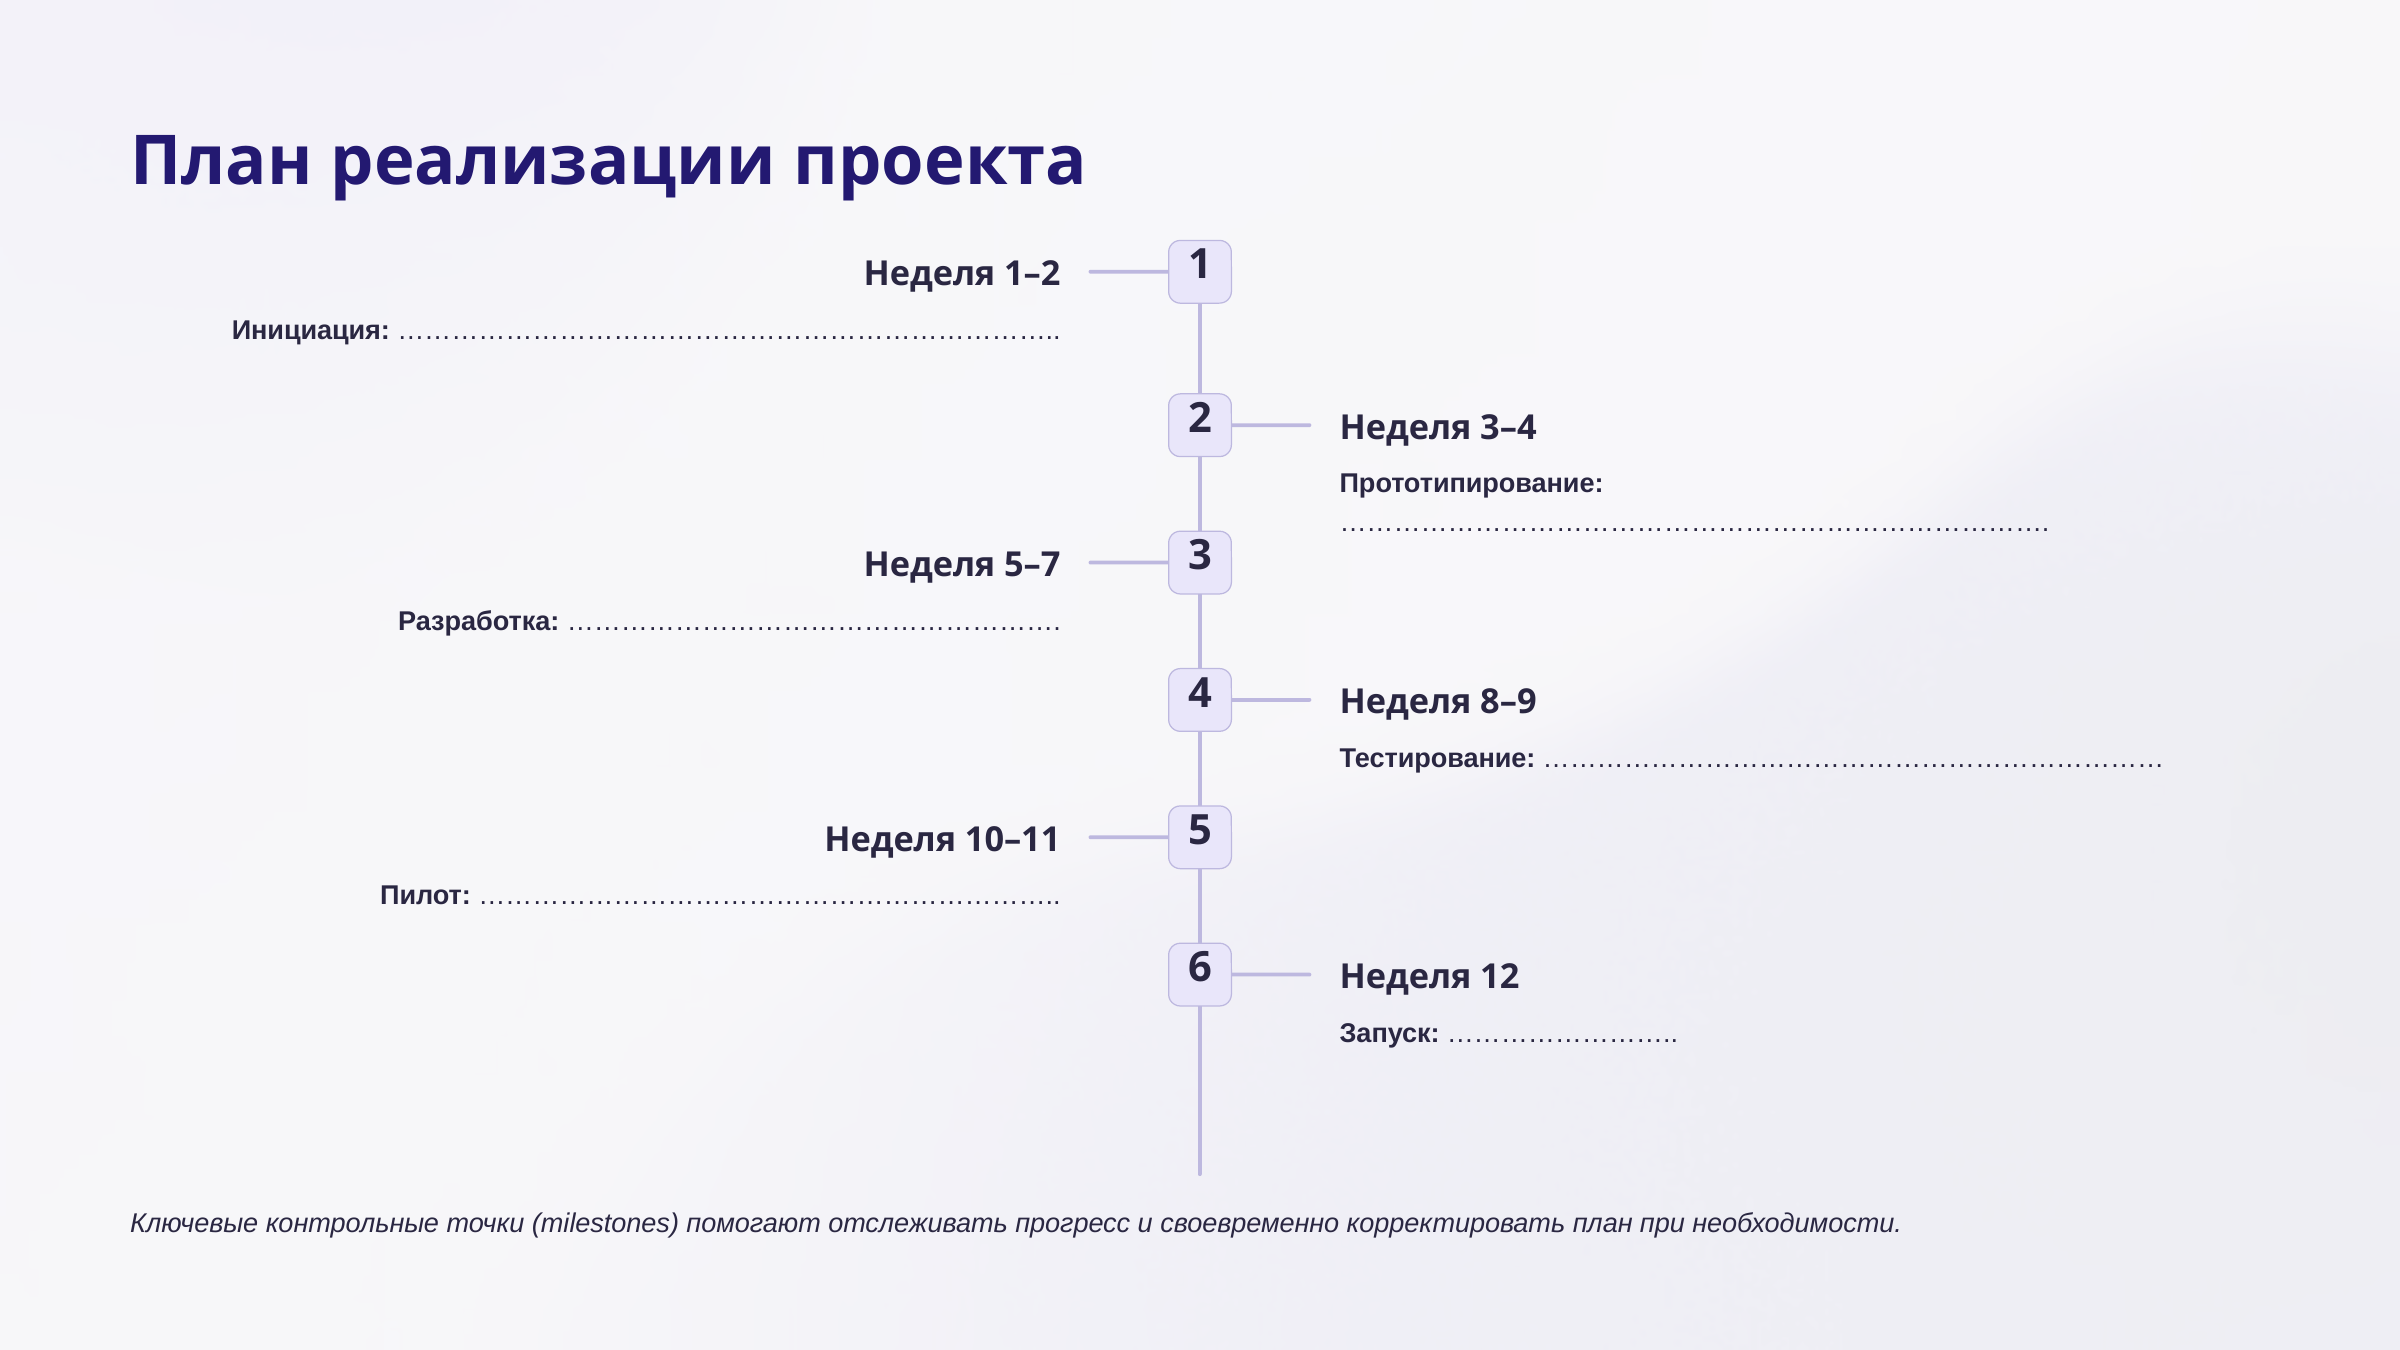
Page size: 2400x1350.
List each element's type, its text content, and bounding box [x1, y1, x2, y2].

text_box Неделя 12 [1339, 952, 1689, 997]
text_box 1 [1179, 245, 1221, 298]
text_box Неделя 10–11 [711, 815, 1061, 859]
text_box Тестирование: …………………………………………………………… [1339, 734, 2270, 813]
text_box [1198, 869, 1202, 943]
text_box [1088, 835, 1168, 840]
text_box [1168, 240, 1232, 304]
text_box Неделя 1–2 [711, 249, 1061, 294]
text_box [1198, 457, 1202, 531]
text_box Неделя 8–9 [1339, 678, 1689, 722]
text_box [1168, 393, 1232, 457]
text_box Ключевые контрольные точки (milestones) помогают отслеживать прогресс и своевременно корректировать план при необходимости. [130, 1199, 2270, 1239]
text_box [1198, 304, 1202, 393]
text_box 5 [1179, 811, 1221, 864]
text_box [1168, 668, 1232, 732]
text_box [1232, 423, 1312, 428]
text_box [1198, 1006, 1202, 1177]
text_box [1168, 943, 1232, 1007]
text_box [1168, 805, 1232, 869]
text_box [1198, 594, 1202, 668]
text_box [1198, 732, 1202, 805]
text_box Запуск: …………………….. [1339, 1008, 2270, 1088]
text_box [1232, 972, 1312, 977]
text_box Разработка: ………………………………………………. [130, 596, 1061, 676]
text_box 2 [1179, 399, 1221, 452]
text_box [1232, 698, 1312, 702]
text_box Пилот: ……………………………………………………….. [130, 871, 1061, 950]
text_box 3 [1179, 536, 1221, 589]
text_box 4 [1179, 673, 1221, 726]
text_box Прототипирование: ……………………………………………………………………. [1339, 459, 2270, 538]
text_box [1088, 560, 1168, 565]
text_box Неделя 3–4 [1339, 403, 1689, 447]
text_box 6 [1179, 948, 1221, 1001]
text_box План реализации проекта [130, 111, 1092, 199]
text_box [1168, 531, 1232, 594]
text_box Неделя 5–7 [711, 540, 1061, 585]
text_box [1088, 269, 1168, 274]
text_box Инициация: ……………………………………………………………….. [130, 306, 1061, 385]
